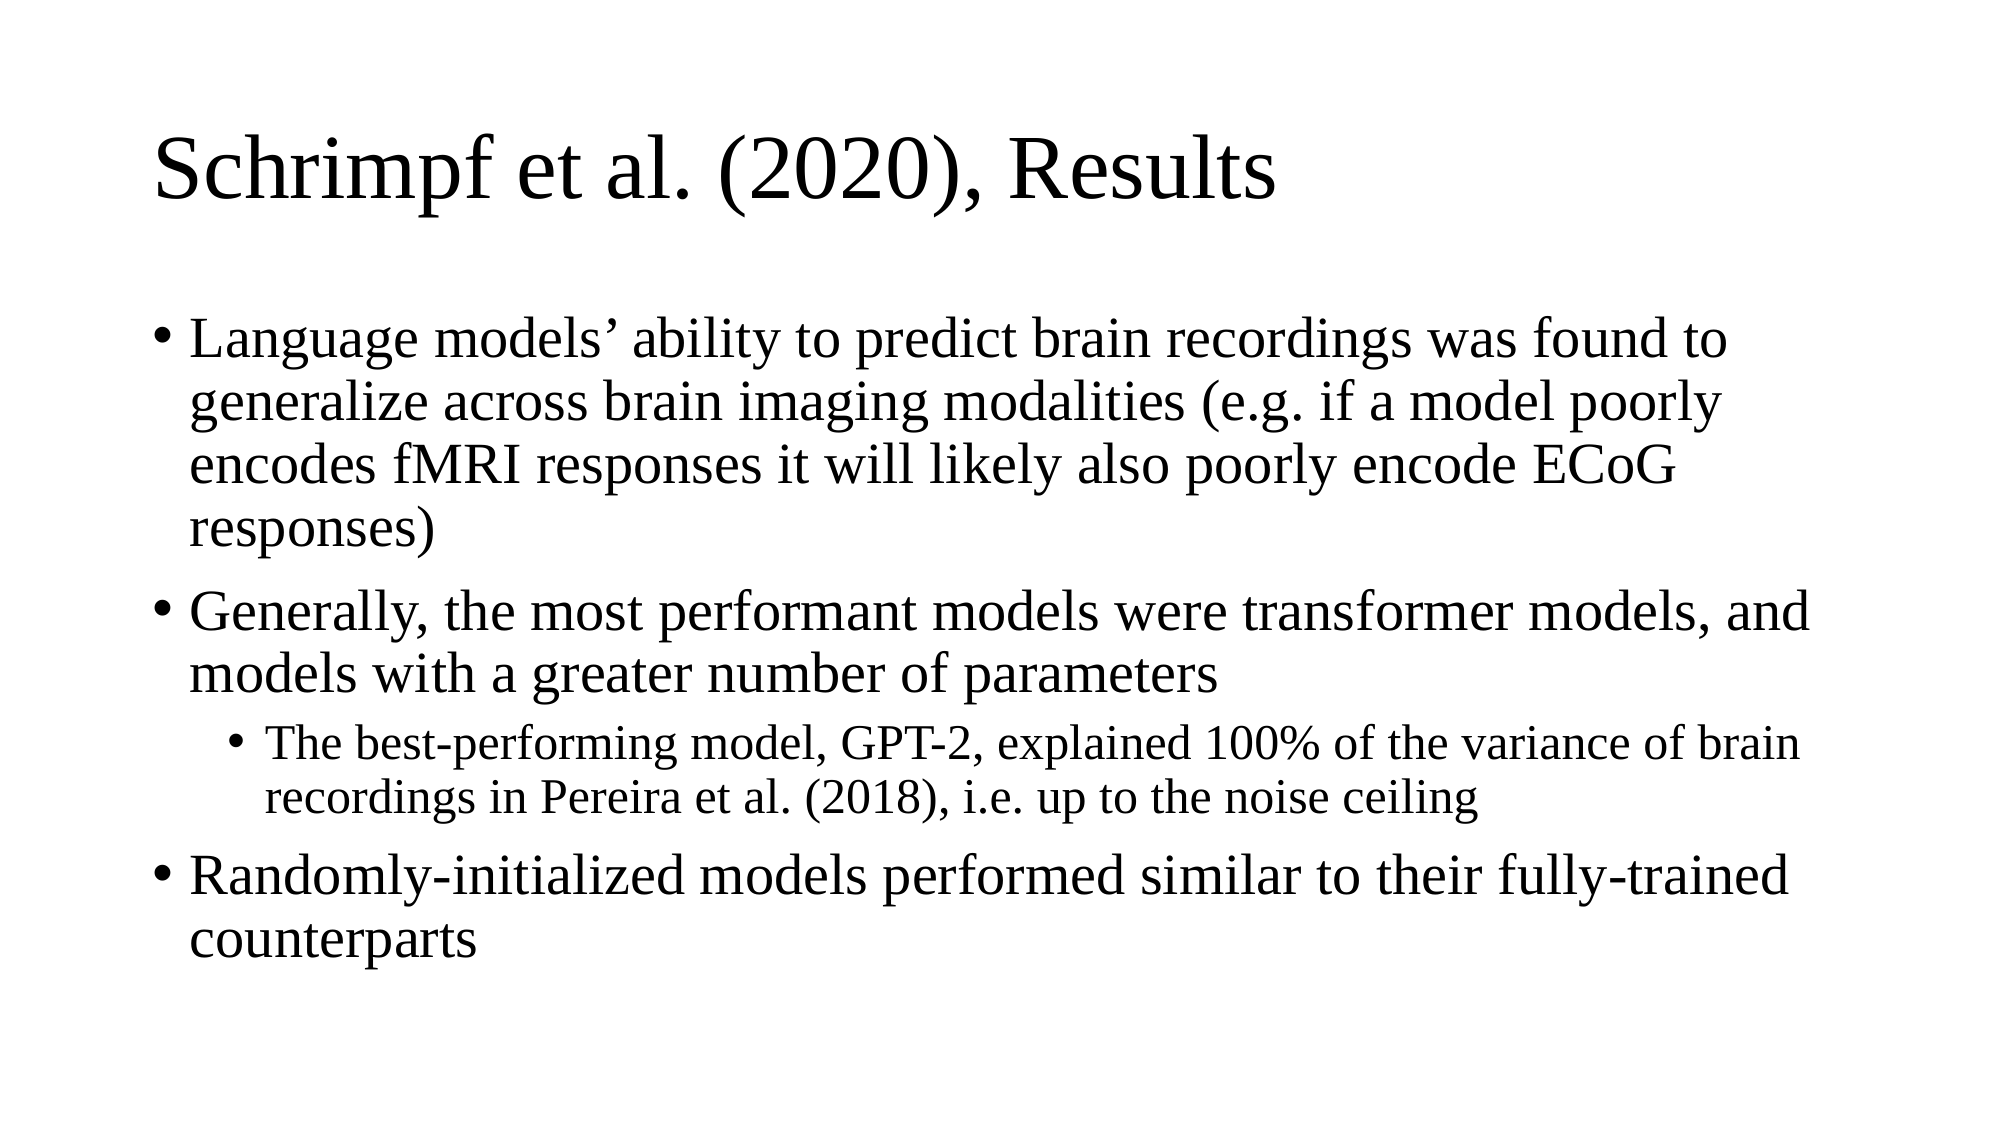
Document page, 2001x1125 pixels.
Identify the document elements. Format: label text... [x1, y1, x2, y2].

title Schrimpf et al. (2020), Results [137, 59, 1863, 278]
list Language models’ ability to predict brain recordings was found to generalize across brain imaging modalities (e.g. if a model poorly encodes fMRI responses it will likely also poorly encode ECoG responses) Generally, the most performant models were transformer models, and models with a greater number of parameters The best-performing model, GPT-2, explained 100% of the variance of brain recordings in Pereira et al. (2018), i.e. up to the noise ceiling Randomly-initialized models performed similar to their fully-trained counterparts [137, 299, 1863, 1014]
